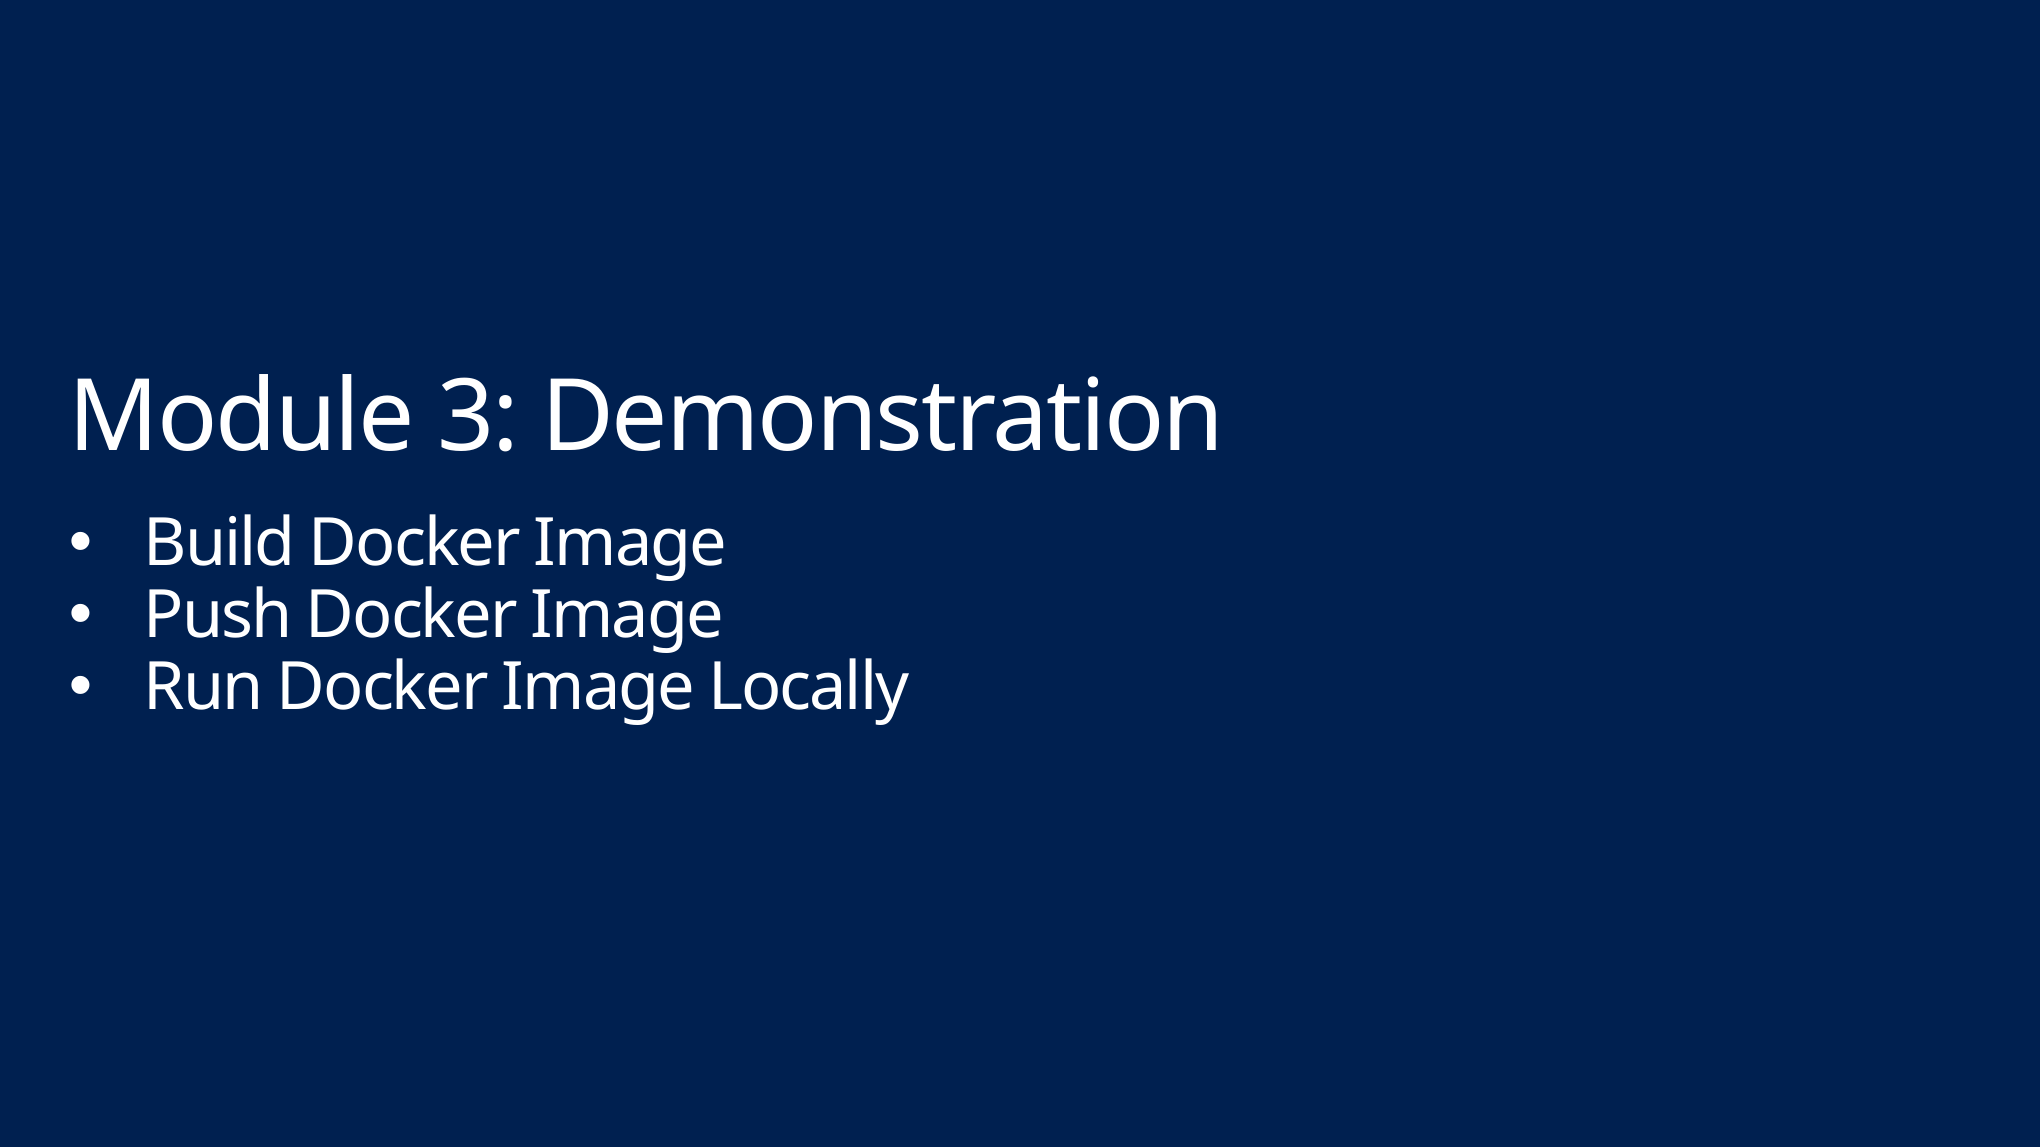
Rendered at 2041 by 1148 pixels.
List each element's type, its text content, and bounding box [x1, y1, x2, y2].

text_box Build Docker Image Push Docker Image Run Docker Image Locally [45, 493, 1995, 739]
title Module 3: Demonstration [45, 348, 1996, 489]
